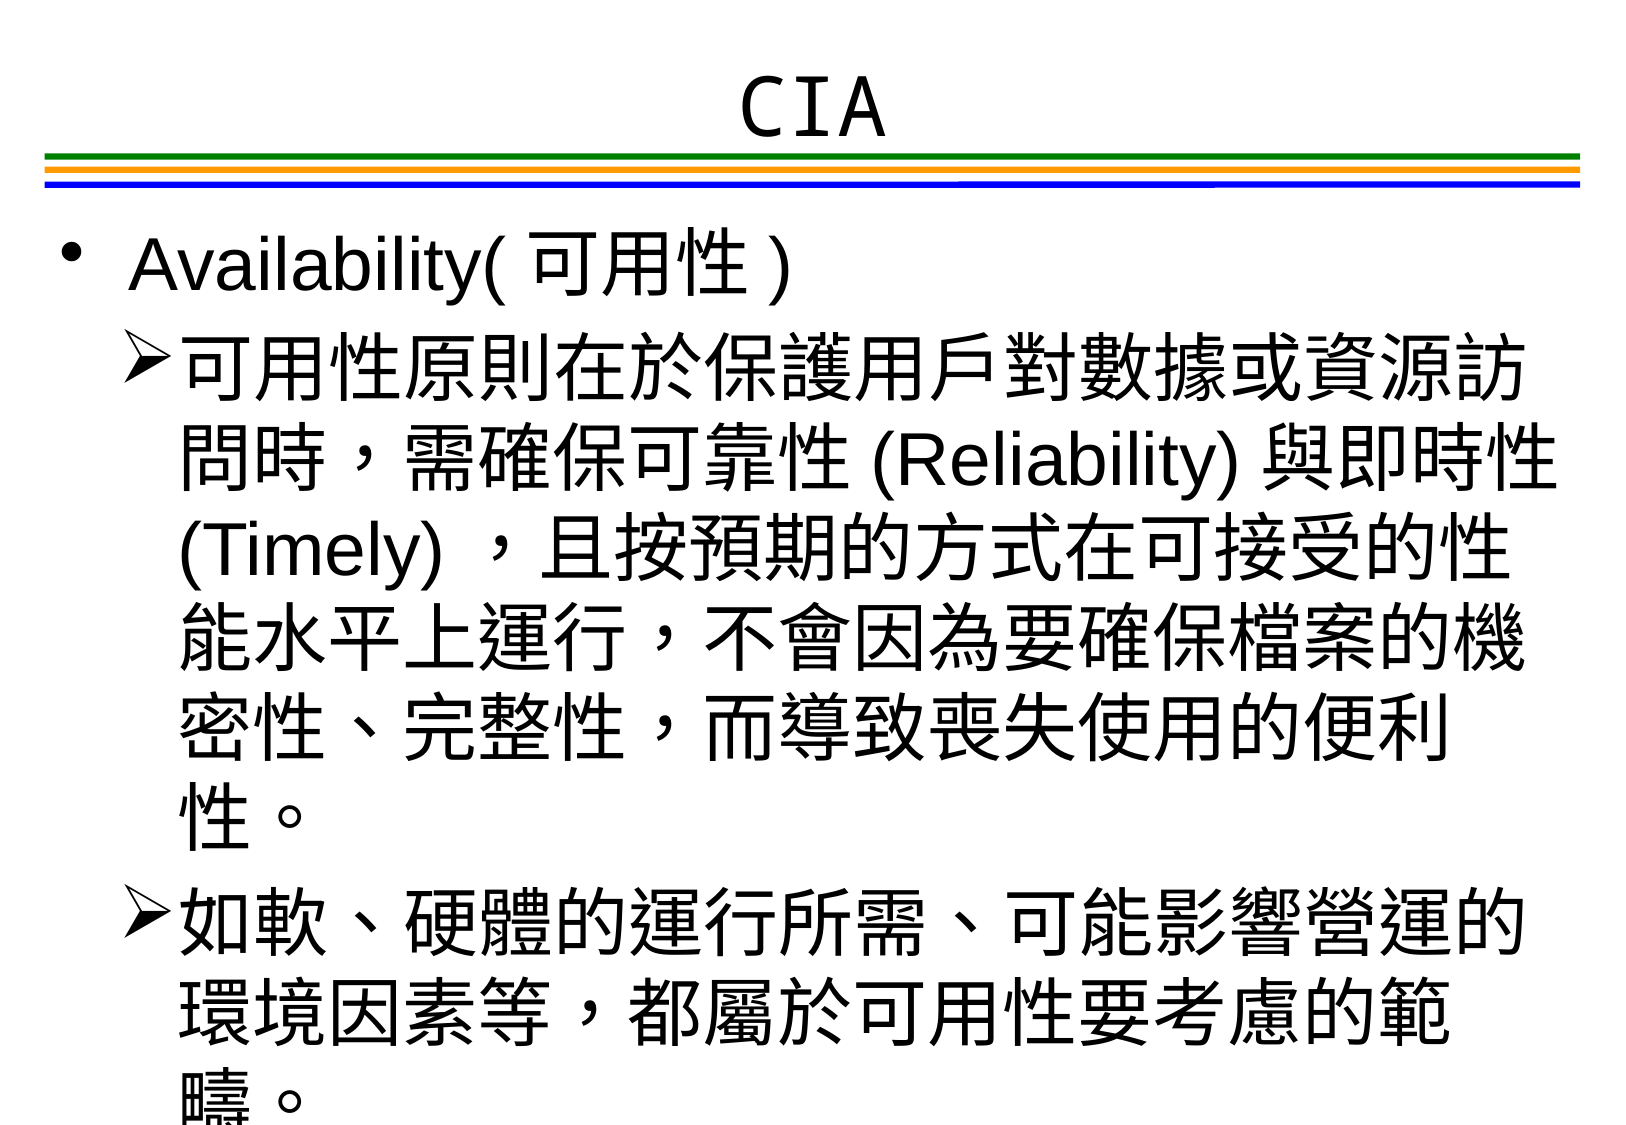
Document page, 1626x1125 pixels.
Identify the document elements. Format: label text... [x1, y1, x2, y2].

title CIA [137, 45, 1488, 161]
list Availability(可用性) 可用性原則在於保護用戶對數據或資源訪問時，需確保可靠性(Reliability)與即時性(Timely)，且按預期的方式在可接受的性能水平上運行，不會因為要確保檔案的機密性、完整性，而導致喪失使用的便利性。 如軟、硬體的運行所需、可能影響營運的環境因素等，都屬於可用性要考慮的範疇。 [44, 207, 1581, 1005]
